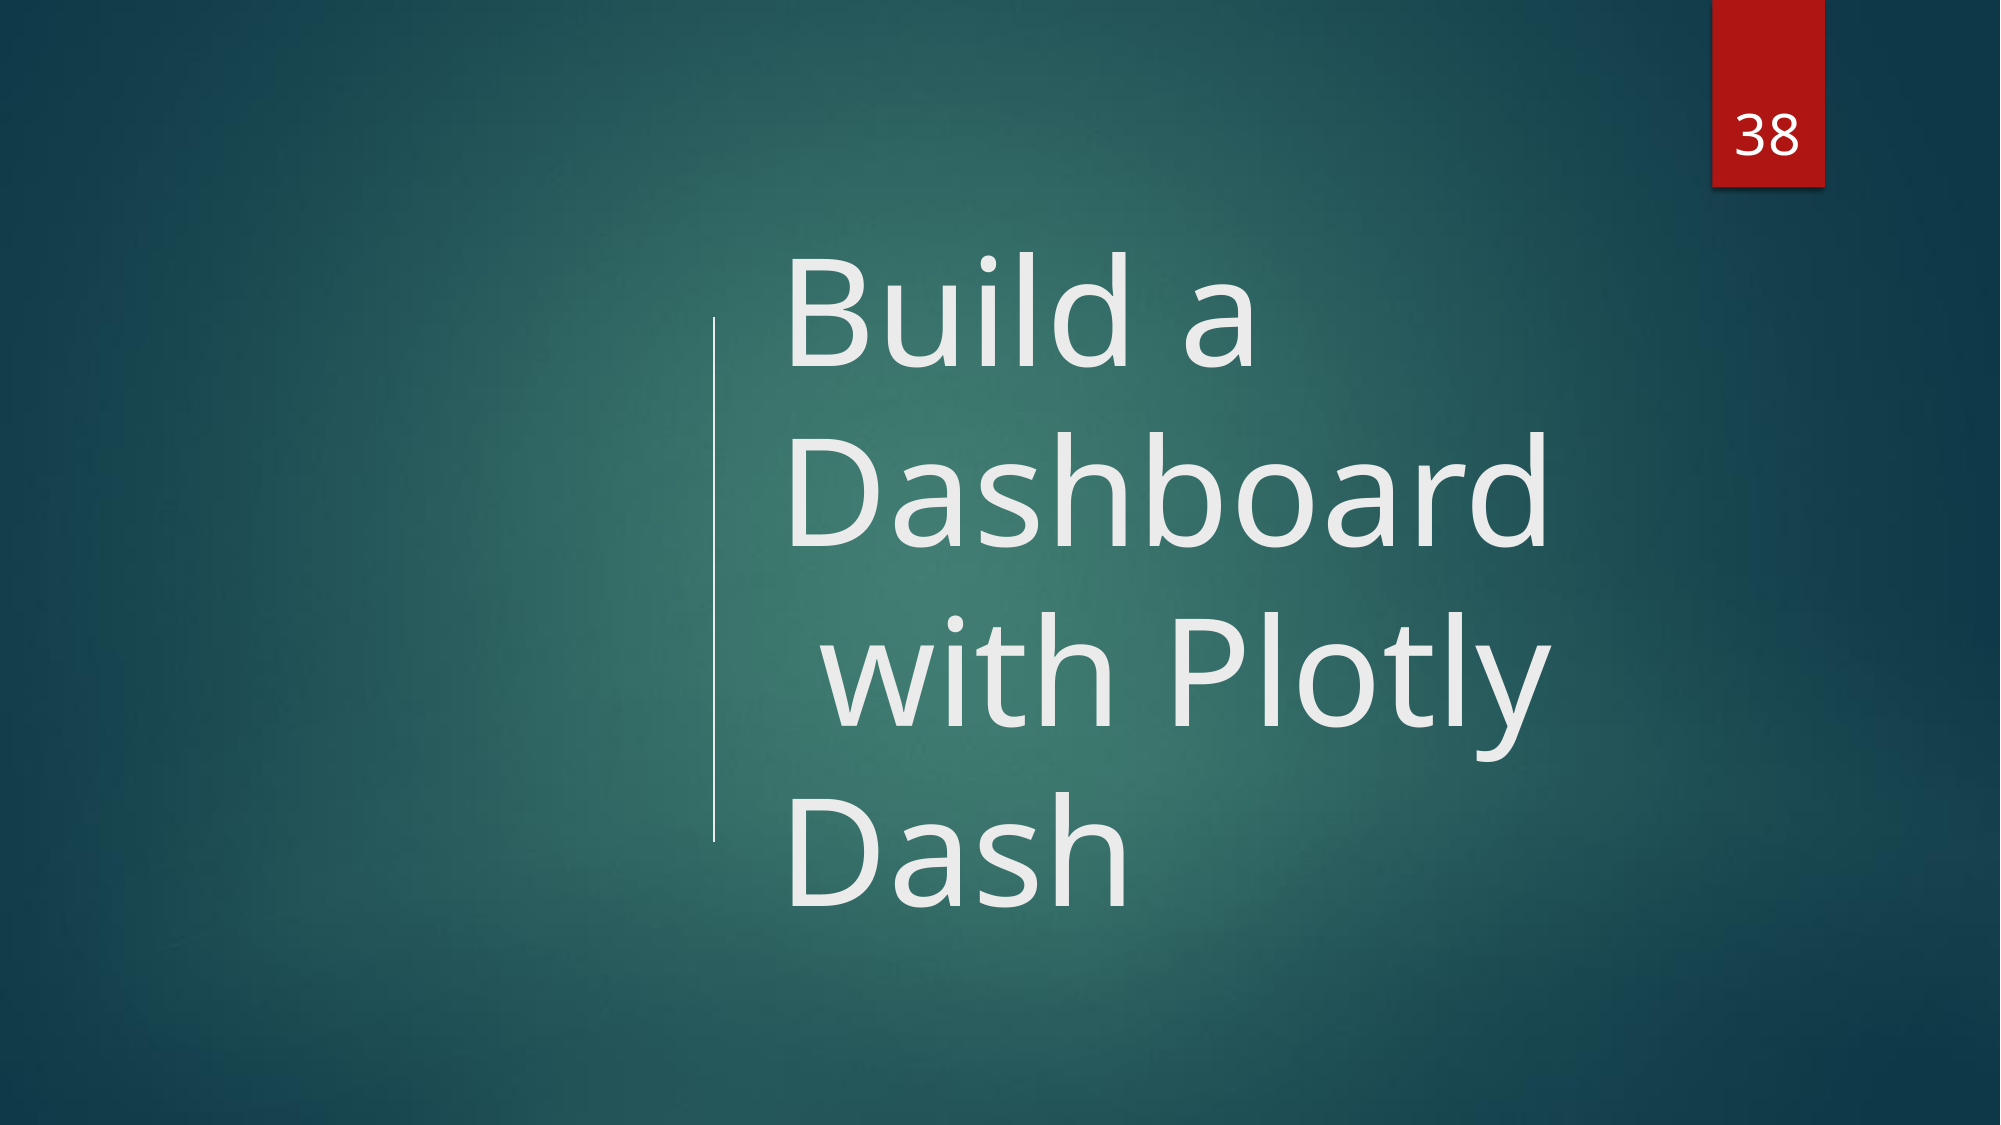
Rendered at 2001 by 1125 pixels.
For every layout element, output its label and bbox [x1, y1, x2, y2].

text_box [0, 0, 2000, 1125]
